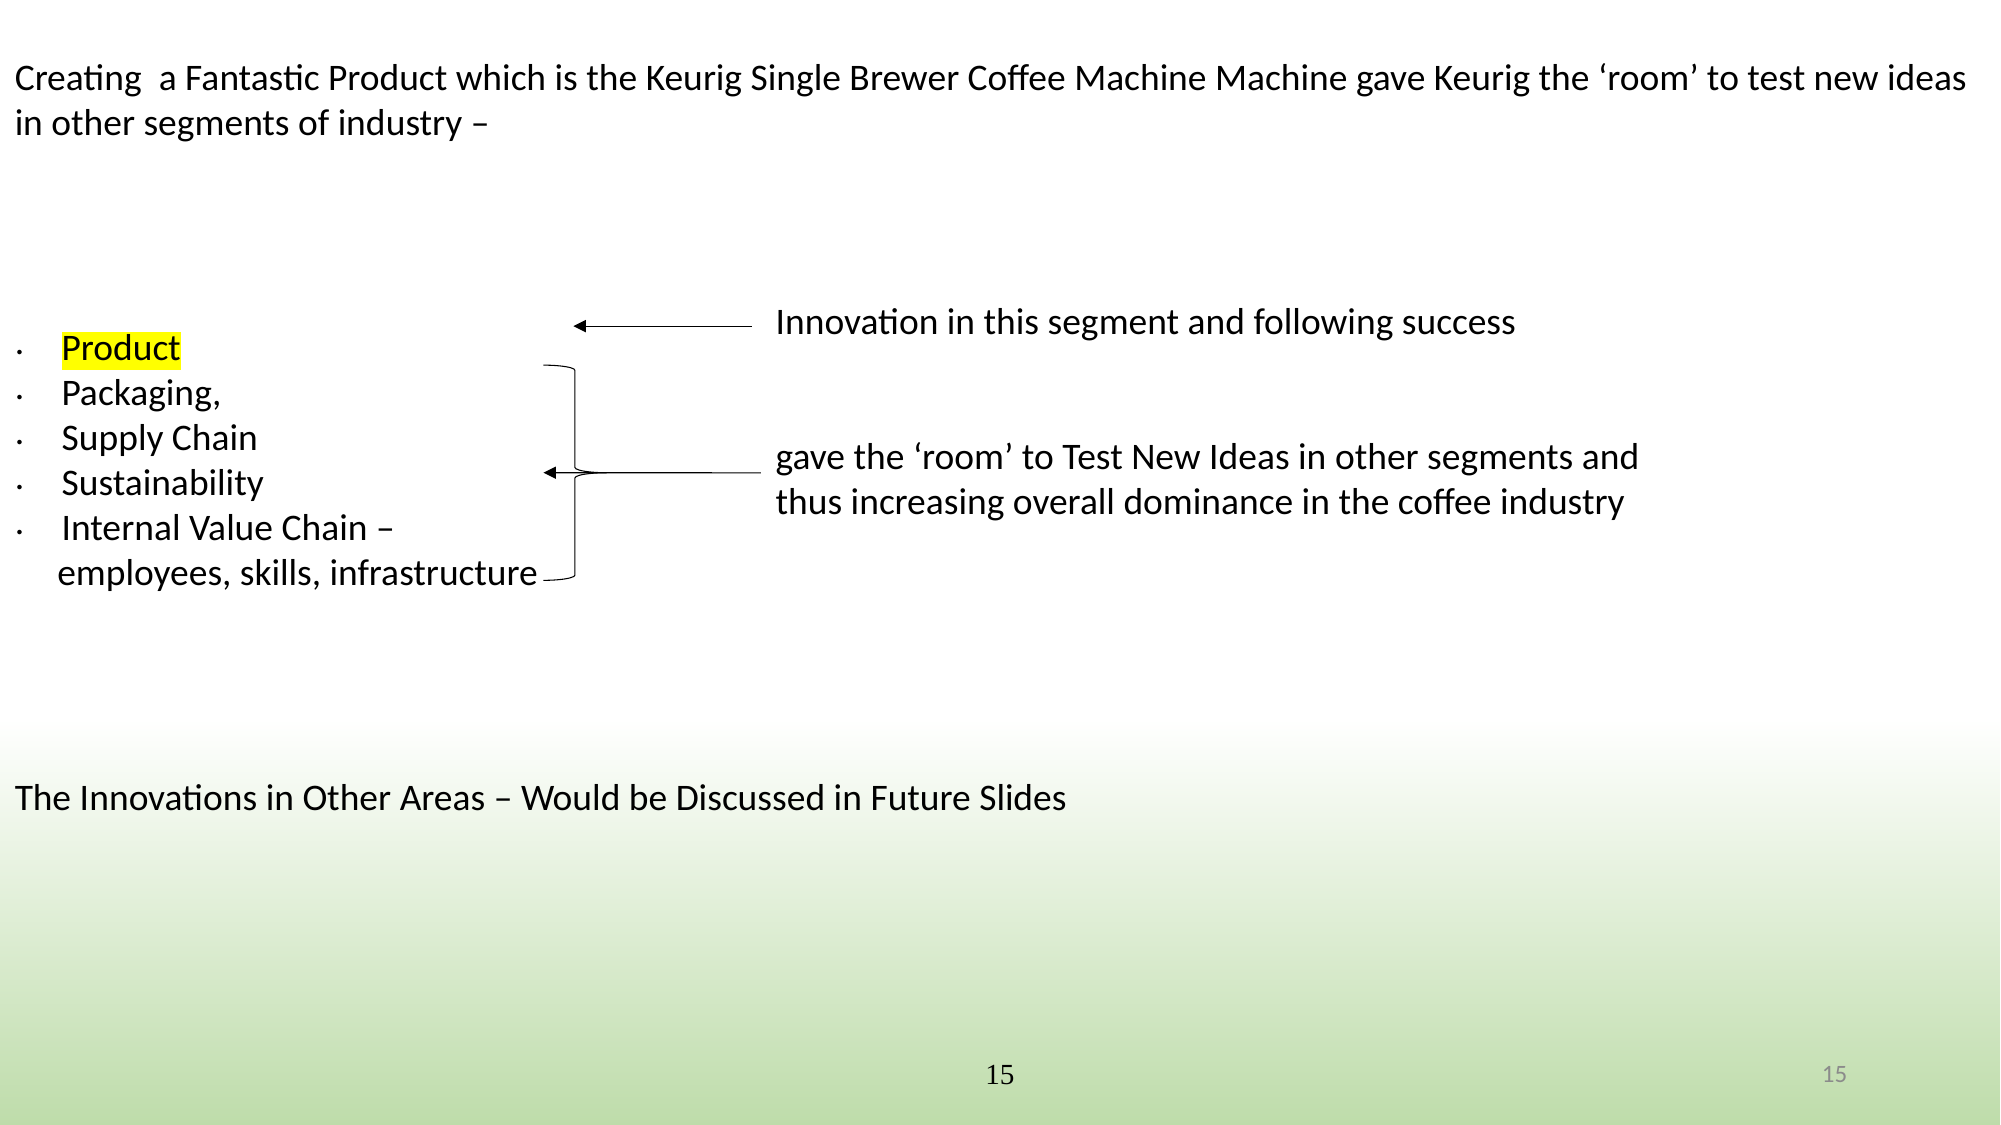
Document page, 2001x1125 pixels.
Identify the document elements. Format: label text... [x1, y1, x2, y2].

slide_number 15 [1412, 1042, 1863, 1103]
text_box Innovation in this segment and following success gave the ‘room’ to Test New Ideas in other segments and thus increasing overall dominance in the coffee industry [760, 289, 1666, 530]
text_box [543, 473, 591, 581]
footer 15 [662, 1042, 1338, 1103]
text_box [543, 364, 598, 472]
text_box Creating a Fantastic Product which is the Keurig Single Brewer Coffee Machine Machine gave Keurig the ‘room’ to test new ideas in other segments of industry – Product Packaging, Supply Chain Sustainability Internal Value Chain – employees, skills, infrastructure The Innovations in Other Areas – Would be Discussed in Future Slides [0, 45, 2000, 871]
